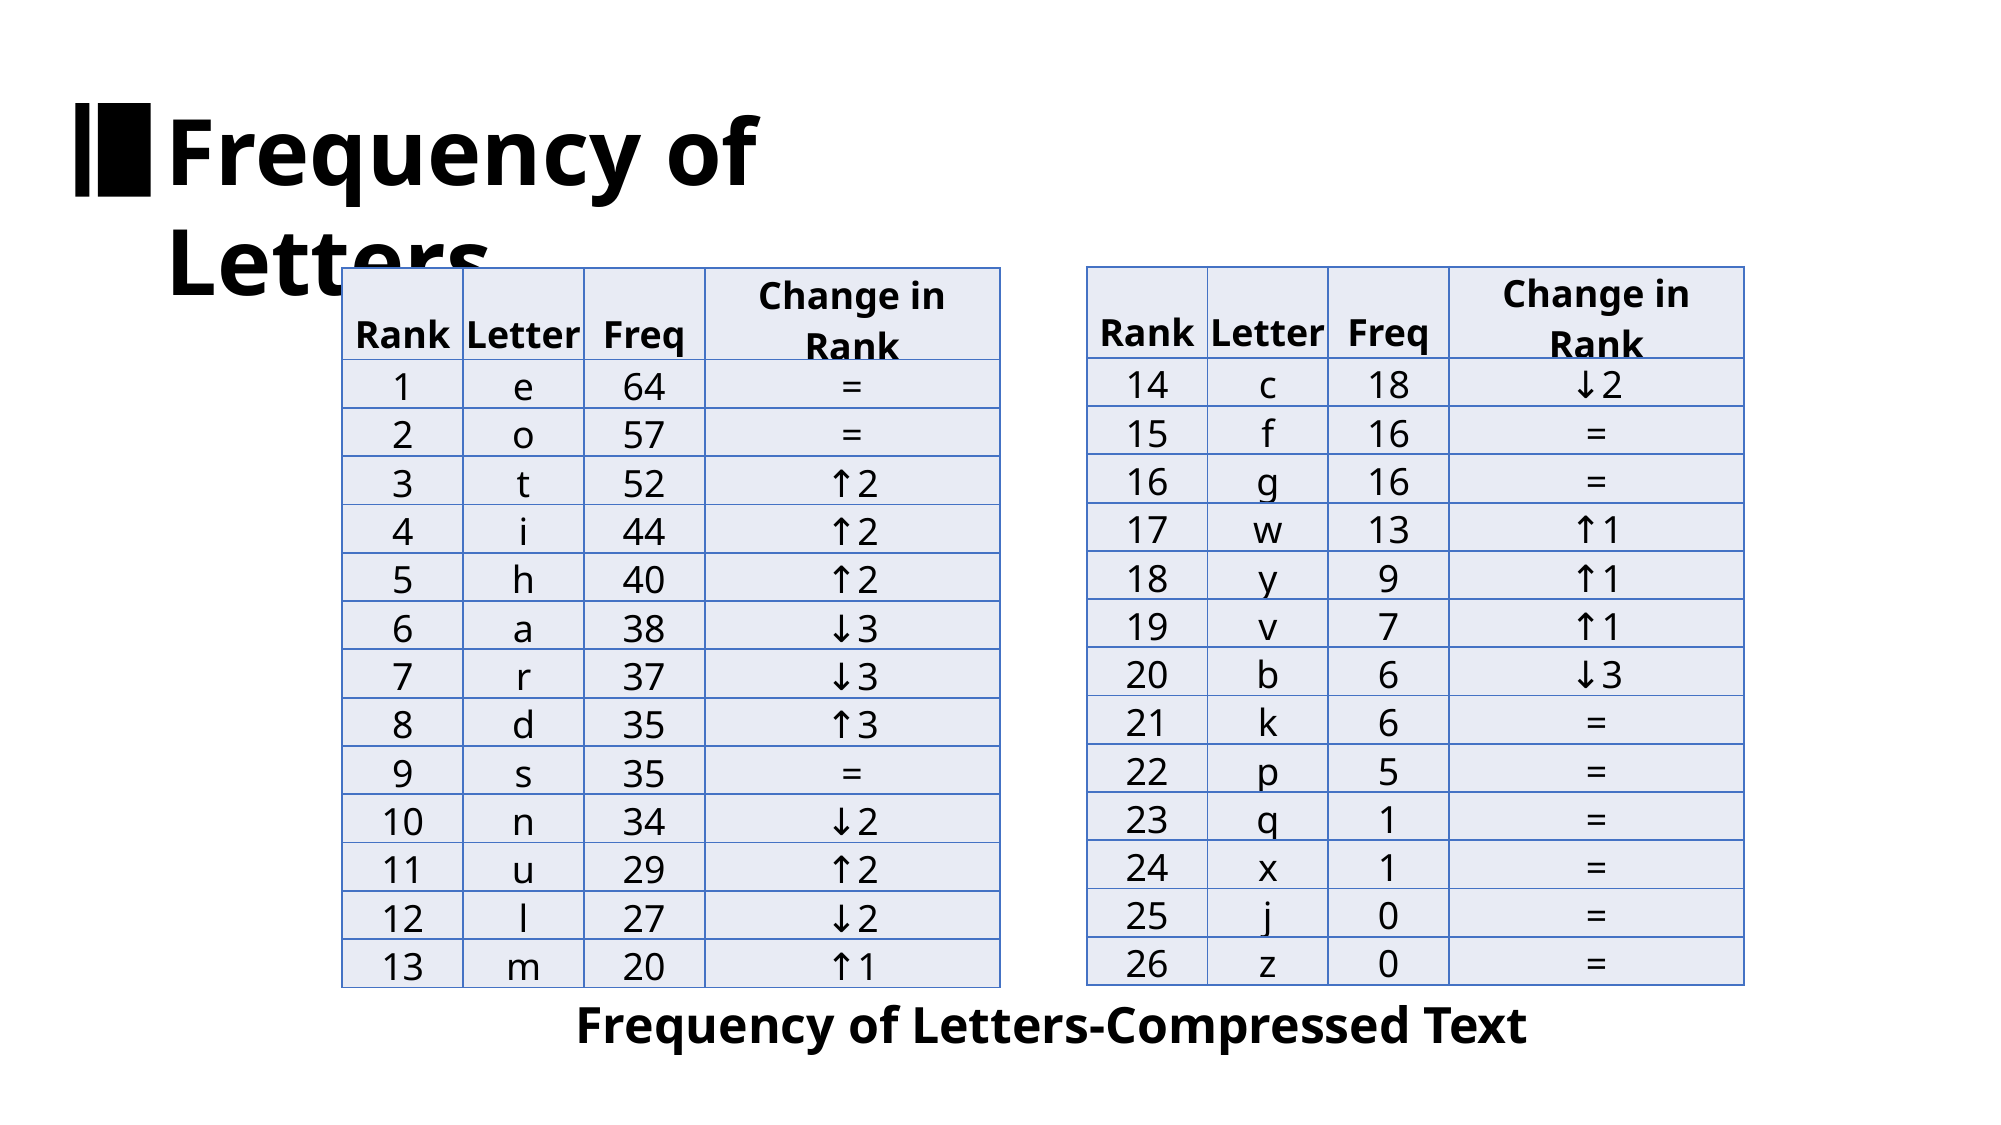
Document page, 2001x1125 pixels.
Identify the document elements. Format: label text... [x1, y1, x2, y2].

table_cell ↑1 [706, 940, 999, 986]
table_header Change in Rank [706, 325, 999, 359]
table_cell 5 [1329, 745, 1448, 791]
table_cell ↑2 [706, 457, 999, 504]
table_cell = [706, 409, 999, 455]
table_cell 52 [585, 457, 704, 504]
table_cell ↓3 [1450, 648, 1743, 695]
table_header Letter [1208, 268, 1327, 357]
table_cell 6 [343, 602, 462, 648]
table_cell 8 [343, 699, 462, 745]
table_cell 37 [585, 650, 704, 697]
table_cell g [1208, 455, 1327, 502]
table_cell 44 [585, 505, 704, 552]
table_cell a [464, 602, 583, 648]
table_cell k [1208, 696, 1327, 743]
table_cell = [706, 360, 999, 407]
table_cell 23 [1088, 793, 1207, 839]
table_header Rank [343, 325, 462, 359]
table_cell 27 [585, 892, 704, 938]
table_cell 11 [343, 843, 462, 890]
table_cell h [464, 554, 583, 600]
table_cell 14 [1088, 359, 1207, 405]
text_box Frequency of Letters-Compressed Text [560, 986, 1544, 1062]
table_cell ↓2 [706, 795, 999, 842]
table_cell 6 [1329, 648, 1448, 695]
table_cell 9 [343, 747, 462, 793]
table_cell = [1450, 407, 1743, 453]
table_cell 35 [585, 747, 704, 793]
table_cell 24 [1088, 841, 1207, 888]
table_cell 19 [1088, 600, 1207, 646]
table_cell = [1450, 455, 1743, 502]
table_cell = [1450, 793, 1743, 839]
table_cell ↓2 [1450, 359, 1743, 405]
table_cell 57 [585, 409, 704, 455]
table_cell 7 [343, 650, 462, 697]
table_cell 40 [585, 554, 704, 600]
table_cell 9 [1329, 552, 1448, 598]
table_cell ↑2 [706, 843, 999, 890]
table_cell ↓3 [706, 650, 999, 697]
table_cell = [1450, 745, 1743, 791]
table_header Change in Rank [1450, 268, 1743, 357]
table_cell o [464, 409, 583, 455]
table_cell 1 [1329, 841, 1448, 888]
table_cell 1 [343, 360, 462, 407]
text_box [75, 86, 1107, 325]
table_cell 21 [1088, 696, 1207, 743]
table_cell 13 [343, 940, 462, 987]
table_cell 16 [1088, 455, 1207, 502]
table_cell 0 [1329, 938, 1448, 984]
table_cell i [464, 505, 583, 552]
table_header Freq [585, 325, 704, 359]
table_header Freq [1329, 268, 1448, 357]
table_cell 26 [1088, 938, 1207, 984]
table_cell f [1208, 407, 1327, 453]
table_cell r [464, 650, 583, 697]
table_cell 25 [1088, 889, 1207, 936]
table_cell 22 [1088, 745, 1207, 791]
table_cell 3 [343, 457, 462, 504]
table_cell 1 [1329, 793, 1448, 839]
table_cell 10 [343, 795, 462, 842]
table_cell ↑2 [706, 505, 999, 552]
table_cell e [464, 360, 583, 407]
table_header Letter [464, 325, 583, 359]
table_cell ↑1 [1450, 504, 1743, 550]
table_cell 18 [1329, 359, 1448, 405]
table_cell 16 [1329, 455, 1448, 502]
table_cell 20 [1088, 648, 1207, 695]
table_cell u [464, 843, 583, 890]
table_cell n [464, 795, 583, 842]
table_cell ↓3 [706, 602, 999, 648]
table_cell 18 [1088, 552, 1207, 598]
table_cell d [464, 699, 583, 745]
table_cell = [1450, 889, 1743, 936]
table_cell 15 [1088, 407, 1207, 453]
table_header Rank [1088, 268, 1207, 357]
table_cell 2 [343, 409, 462, 455]
table_cell m [464, 940, 583, 987]
table_cell y [1208, 552, 1327, 598]
table_cell ↑1 [1450, 552, 1743, 598]
table_cell ↑2 [706, 554, 999, 600]
table_cell 38 [585, 602, 704, 648]
table_cell 35 [585, 699, 704, 745]
table_cell 64 [585, 360, 704, 407]
table_cell ↑3 [706, 699, 999, 745]
table_cell 34 [585, 795, 704, 842]
table_cell 16 [1329, 407, 1448, 453]
table_cell v [1208, 600, 1327, 646]
table_cell = [706, 747, 999, 793]
table_cell 6 [1329, 696, 1448, 743]
table_cell ↑1 [1450, 600, 1743, 646]
table_cell 29 [585, 843, 704, 890]
table_cell s [464, 747, 583, 793]
table_cell x [1208, 841, 1327, 888]
table_cell 13 [1329, 504, 1448, 550]
table_cell j [1208, 889, 1327, 936]
table_cell c [1208, 359, 1327, 405]
table_cell w [1208, 504, 1327, 550]
table_cell 7 [1329, 600, 1448, 646]
table_cell = [1450, 696, 1743, 743]
table_cell t [464, 457, 583, 504]
table_cell = [1450, 841, 1743, 888]
table_cell 4 [343, 505, 462, 552]
table_cell 0 [1329, 889, 1448, 936]
table_cell 12 [343, 892, 462, 938]
table_cell 20 [585, 940, 704, 986]
table_cell b [1208, 648, 1327, 695]
table_cell l [464, 892, 583, 938]
table_cell ↓2 [706, 892, 999, 938]
table_cell p [1208, 745, 1327, 791]
table_cell z [1208, 938, 1327, 984]
table_cell 17 [1088, 504, 1207, 550]
table_cell 5 [343, 554, 462, 600]
table_cell q [1208, 793, 1327, 839]
table_cell = [1450, 938, 1743, 984]
